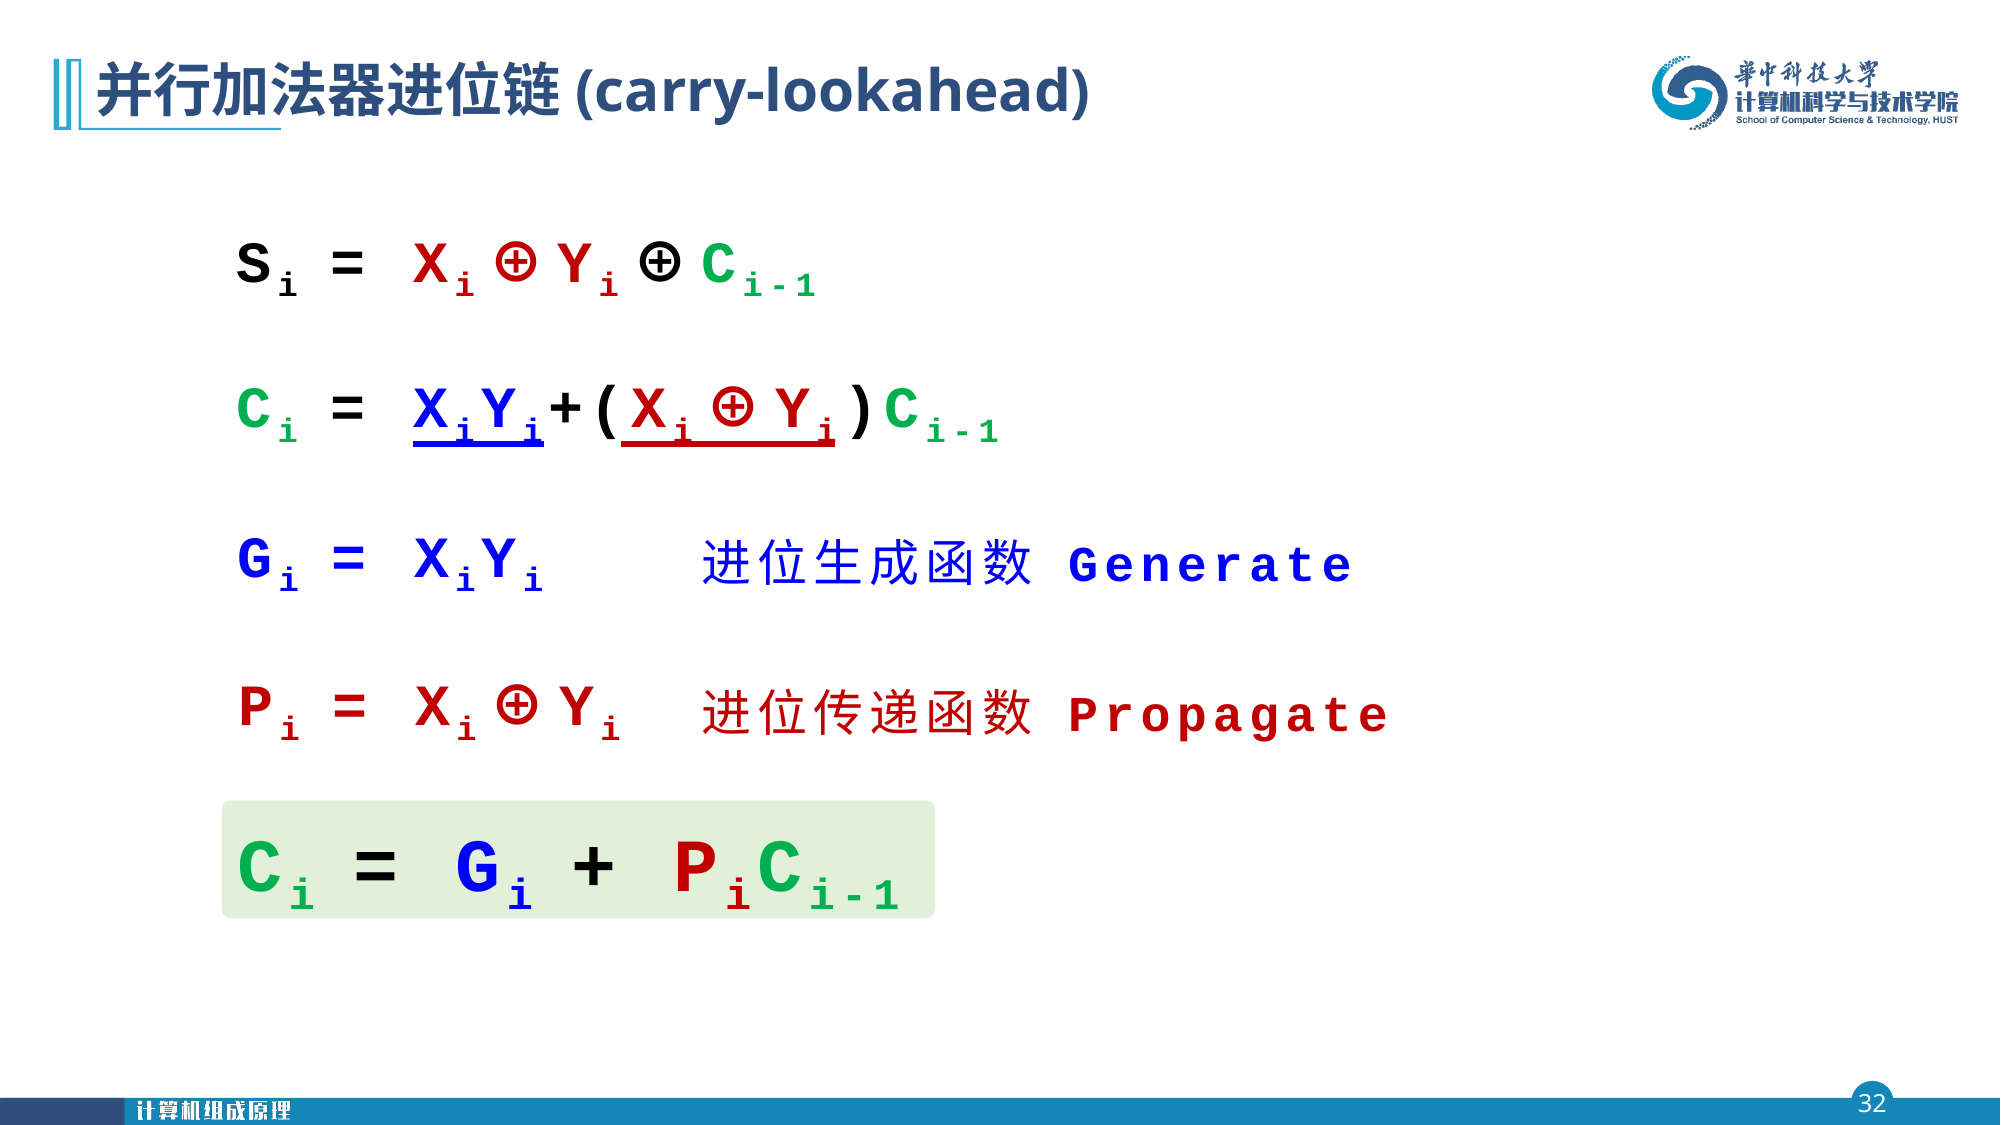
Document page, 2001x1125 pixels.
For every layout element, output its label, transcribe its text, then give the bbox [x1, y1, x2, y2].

picture [1805, 56, 1958, 130]
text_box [221, 788, 1159, 919]
title 并行加法器进位链(carry-lookahead) [80, 42, 1805, 144]
text_box 进位传递函数 Propagate [686, 661, 1486, 781]
text_box Gi = XiYi [222, 495, 660, 602]
text_box 进位生成函数 Generate [686, 511, 1404, 630]
text_box Si = Xi⊕Yi⊕Ci-1 [221, 217, 872, 312]
text_box Pi = Xi⊕Yi [223, 643, 661, 760]
text_box Ci = XiYi+(Xi⊕Yi)Ci-1 [221, 345, 1208, 474]
